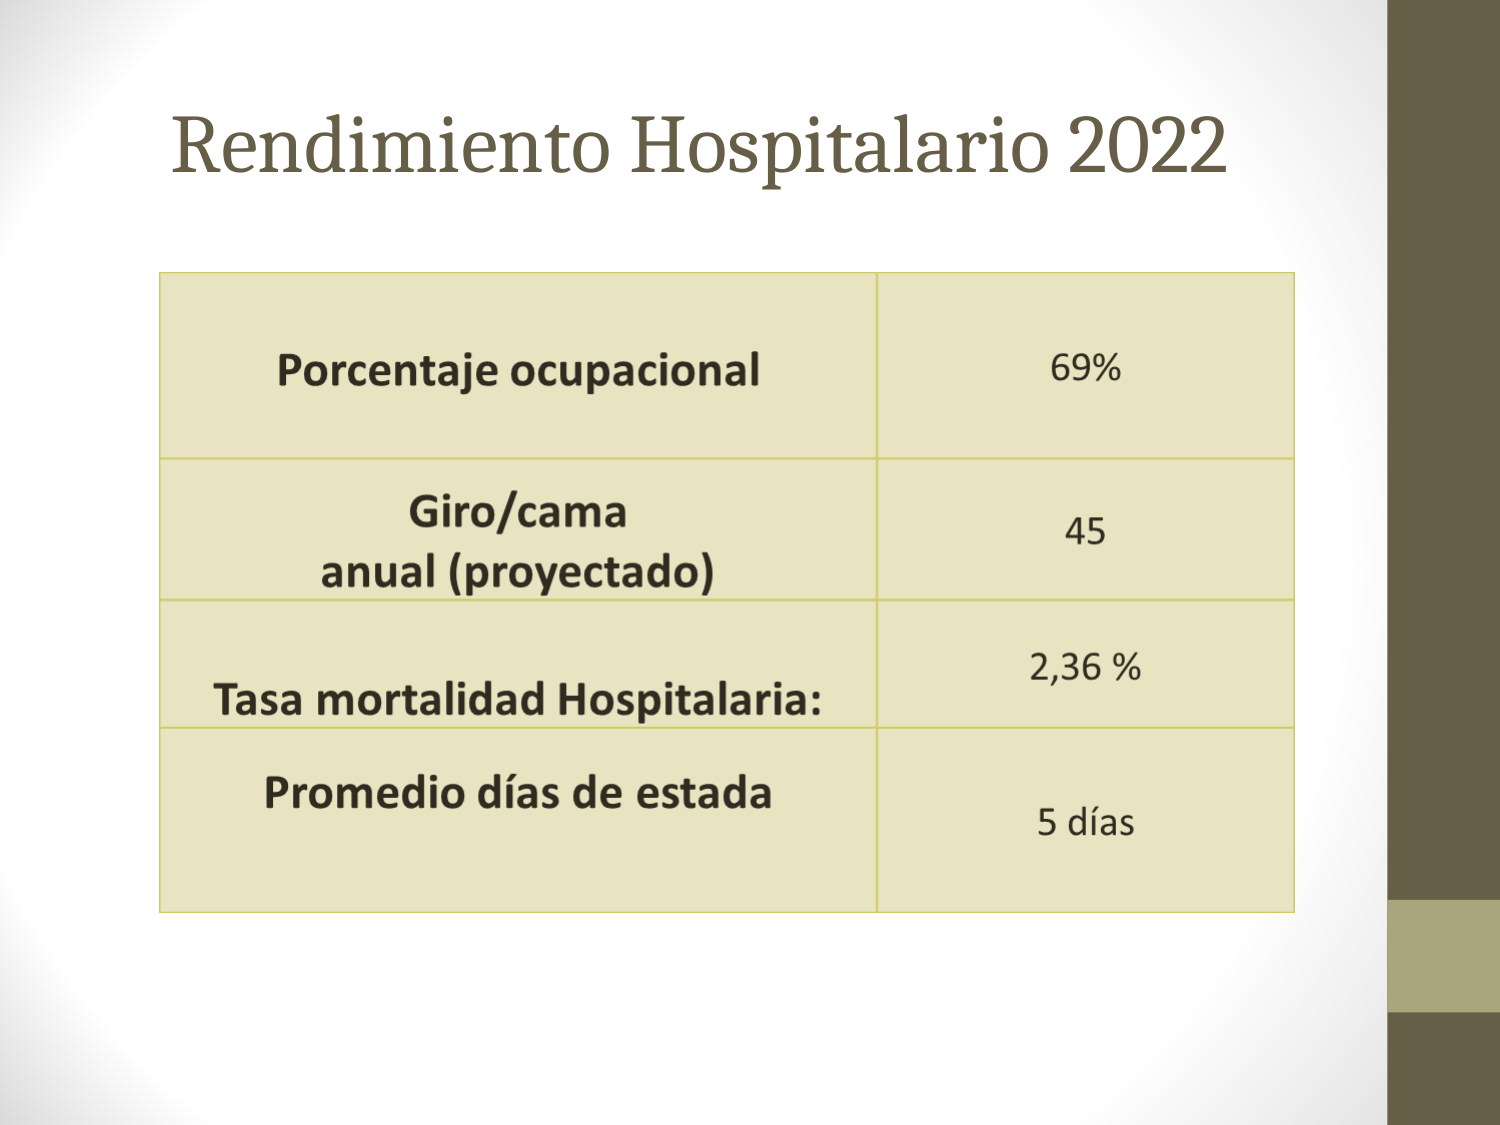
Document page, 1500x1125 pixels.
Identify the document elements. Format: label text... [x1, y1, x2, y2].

title Rendimiento Hospitalario 2022 [74, 45, 1325, 233]
picture [0, 0, 1387, 1125]
